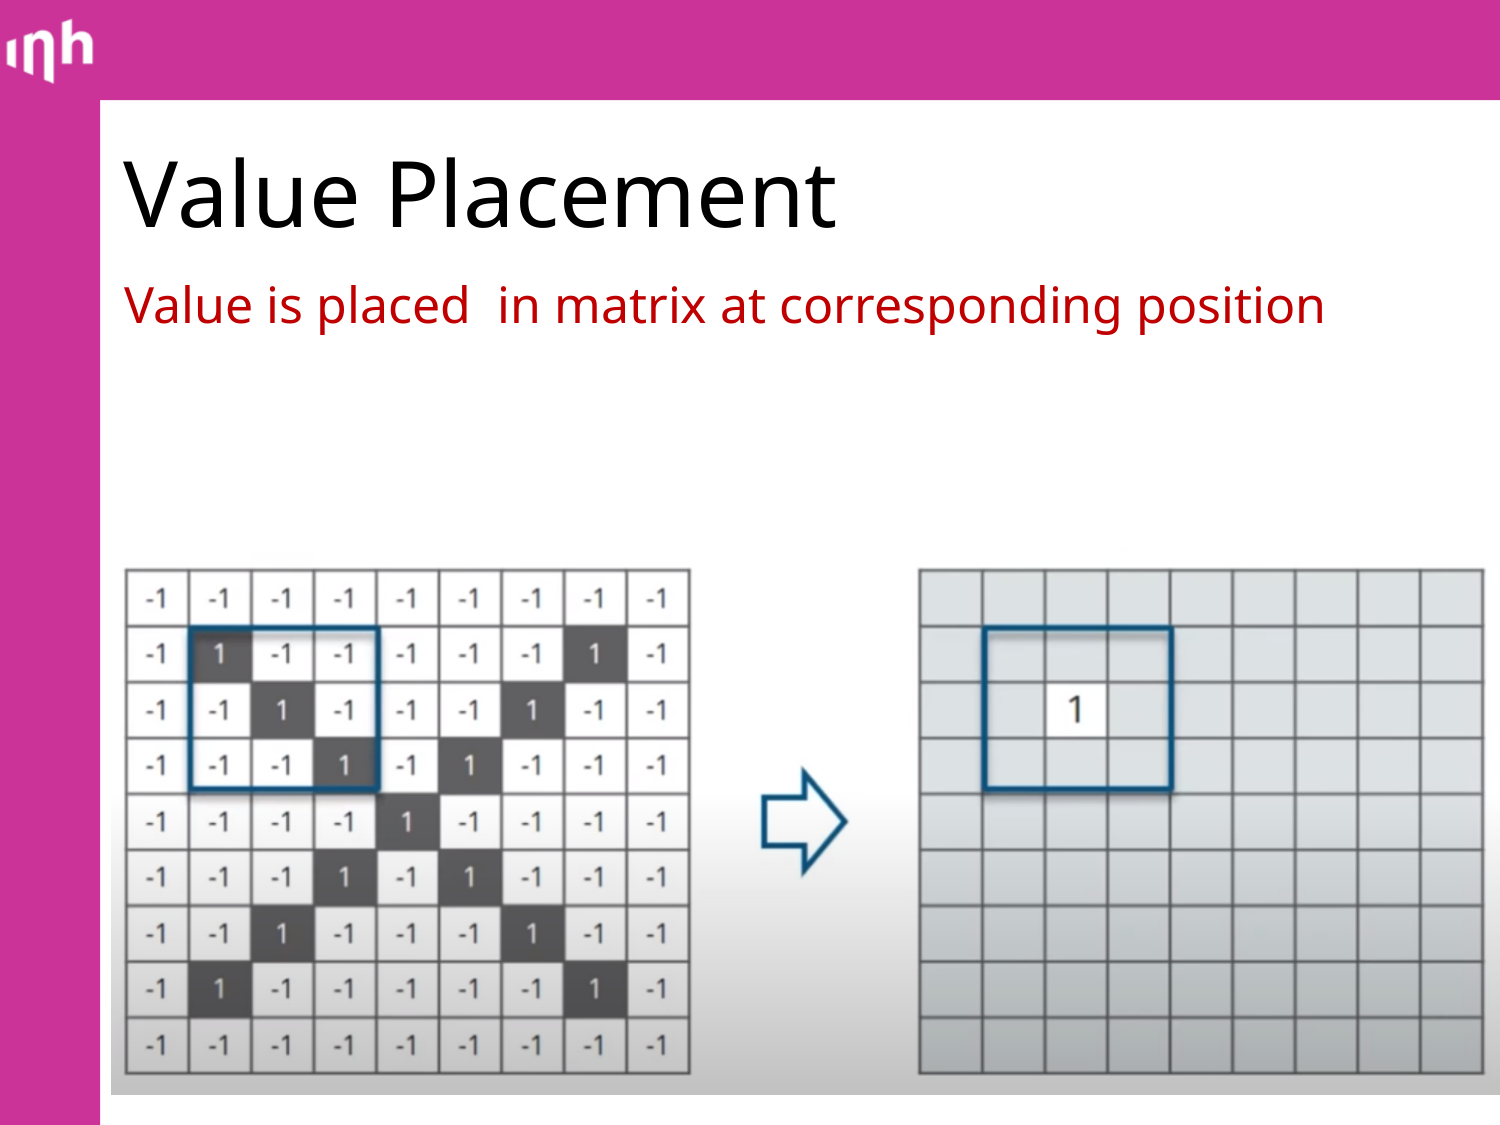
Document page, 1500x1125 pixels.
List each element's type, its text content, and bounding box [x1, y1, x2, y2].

list Value is placed in matrix at corresponding position [124, 280, 1352, 380]
picture [111, 547, 1500, 1095]
text_box Value Placement [123, 108, 1114, 288]
picture [0, 1, 101, 102]
